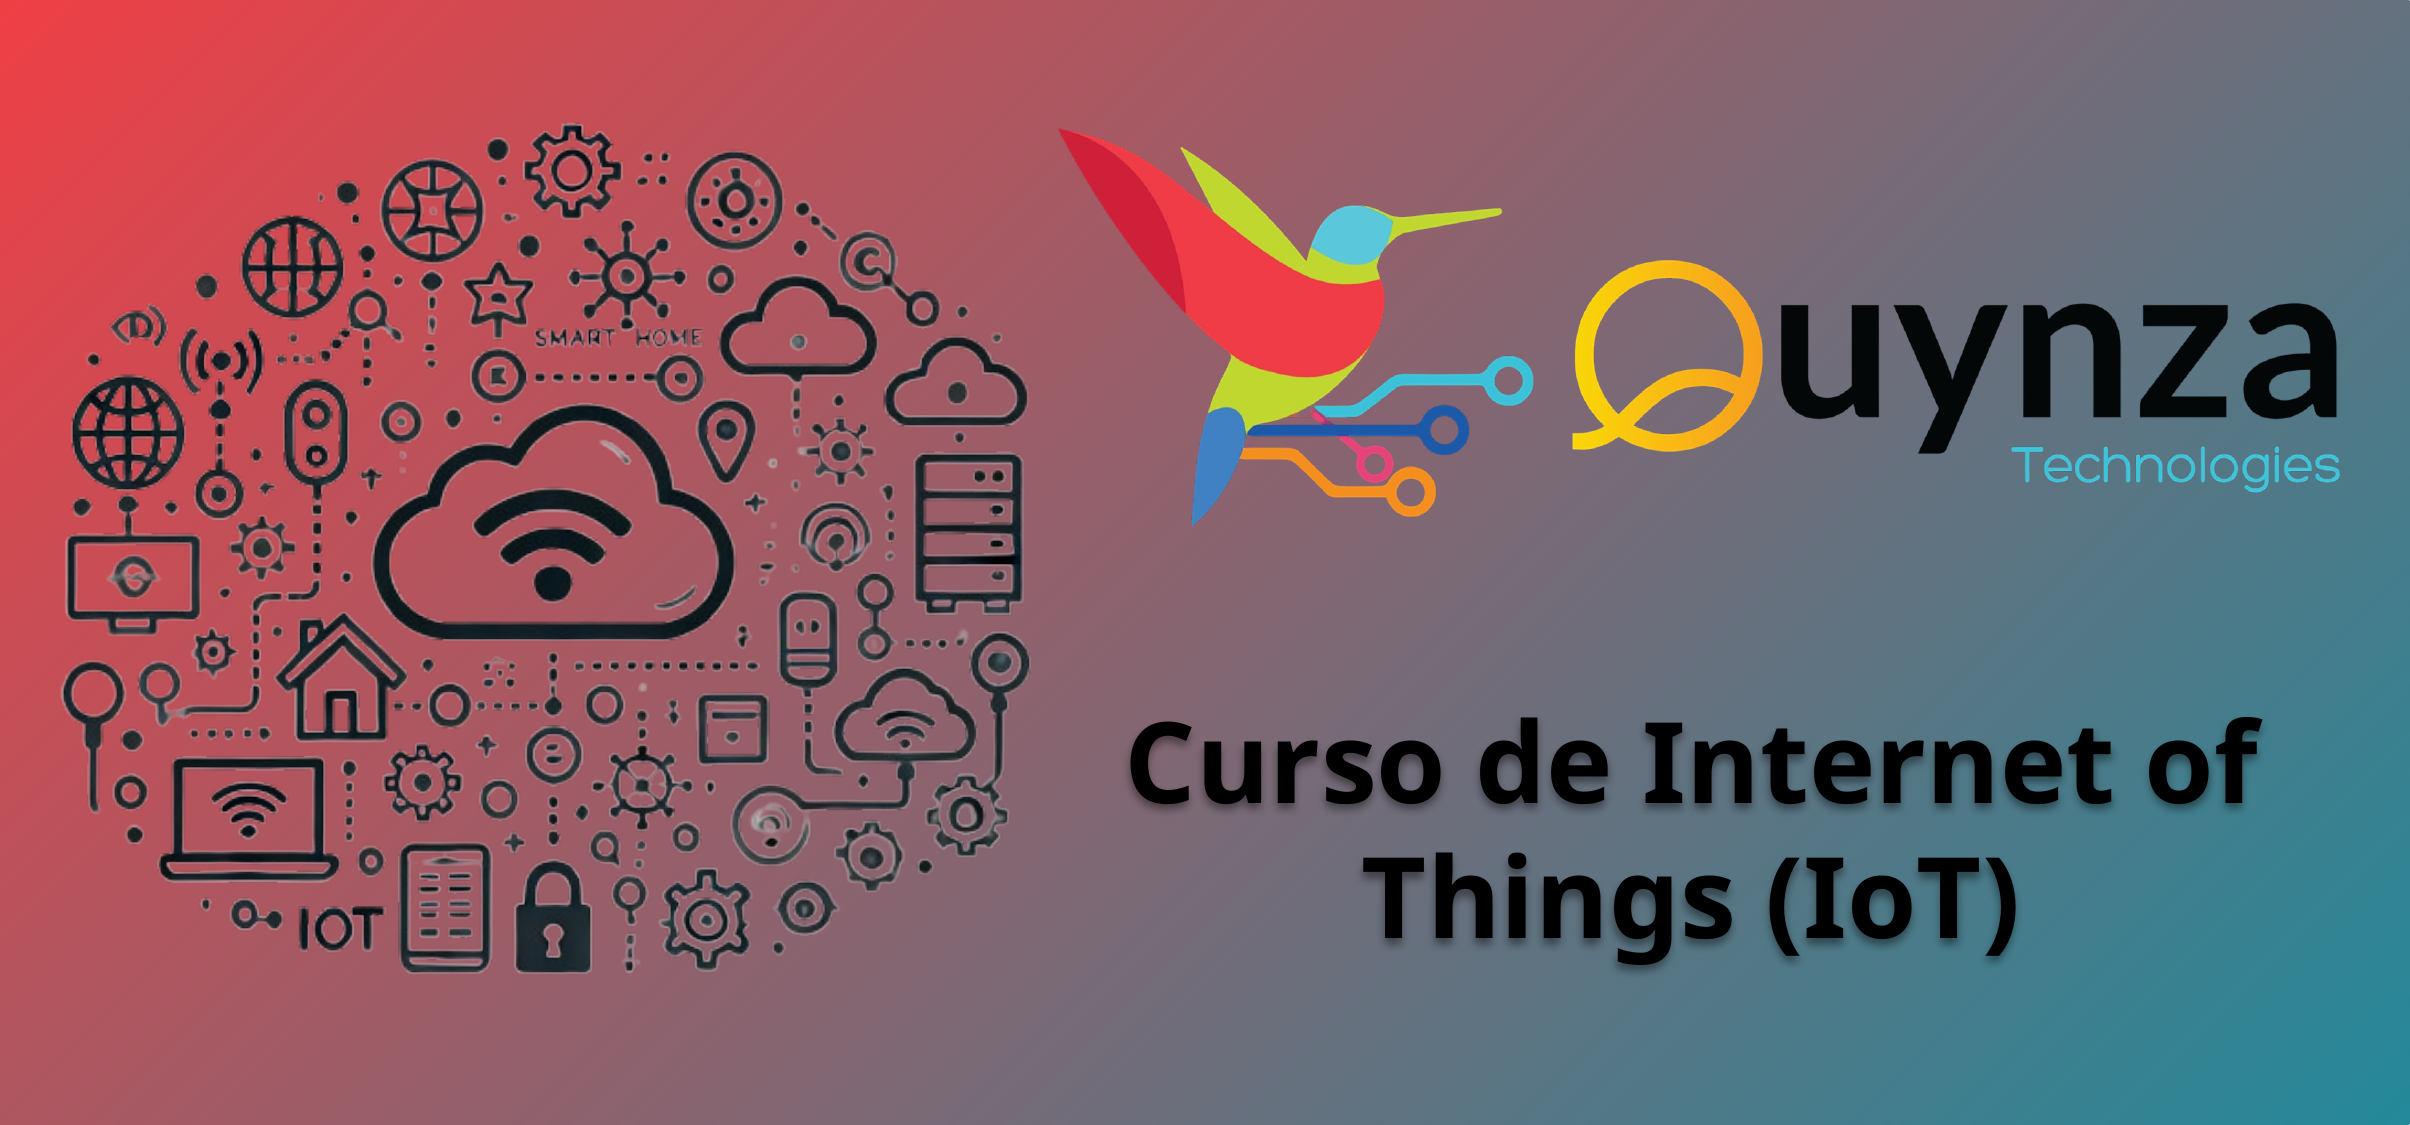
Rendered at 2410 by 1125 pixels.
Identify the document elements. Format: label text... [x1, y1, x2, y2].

text_box Curso de Internet of Things (IoT) [1103, 683, 2338, 969]
picture [0, 27, 2346, 1125]
